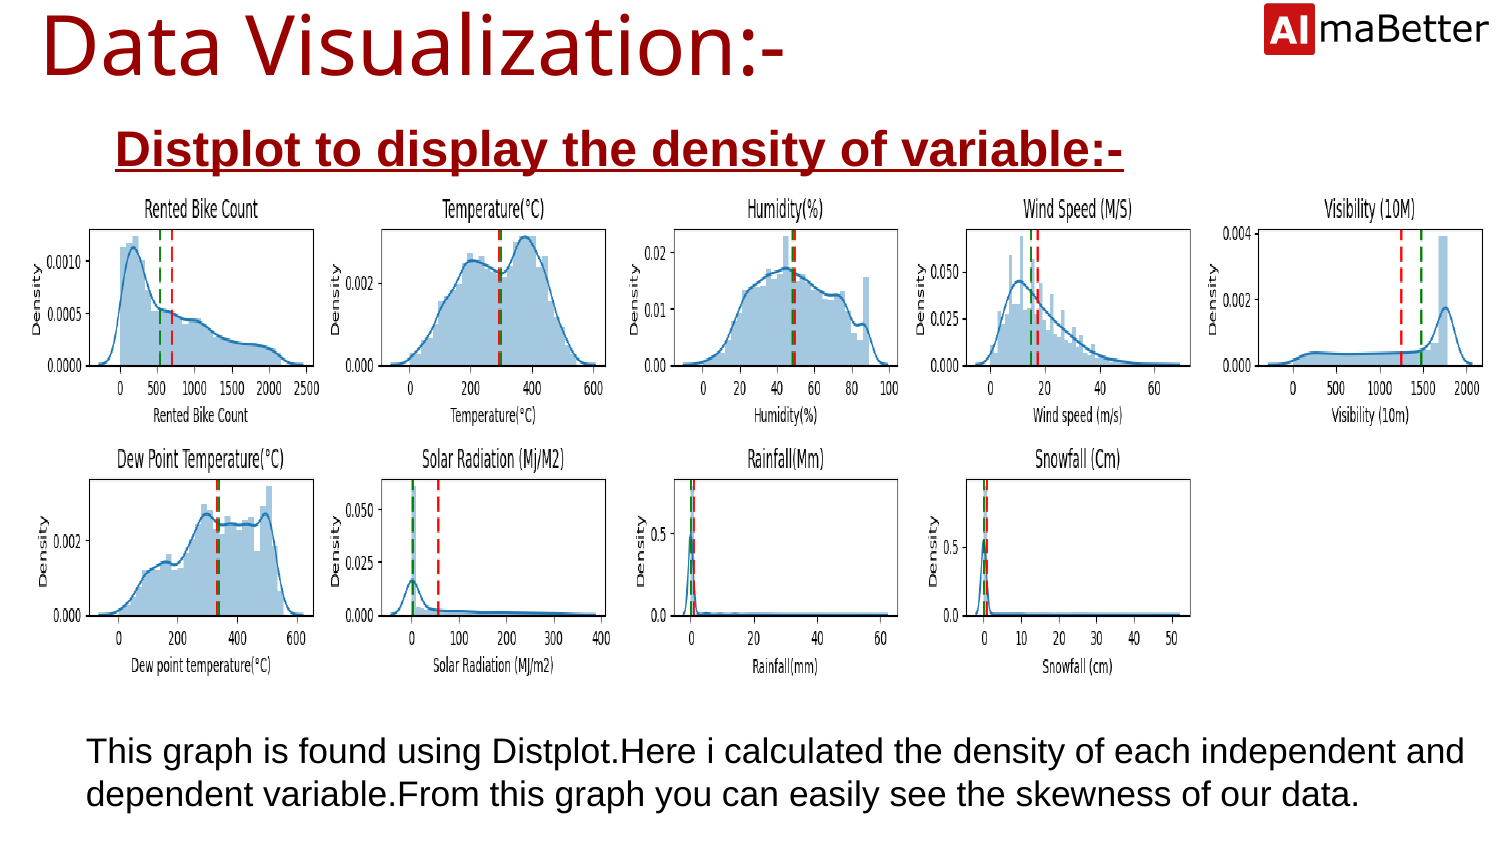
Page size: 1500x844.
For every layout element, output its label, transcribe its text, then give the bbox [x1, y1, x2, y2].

text_box Distplot to display the density of variable:- [24, 100, 1377, 183]
picture [24, 184, 1489, 692]
text_box This graph is found using Distplot.Here i calculated the density of each independent and dependent variable.From this graph you can easily see the skewness of our data. [70, 713, 1500, 829]
picture [1263, 0, 1489, 57]
title Data Visualization:- [24, 0, 876, 100]
